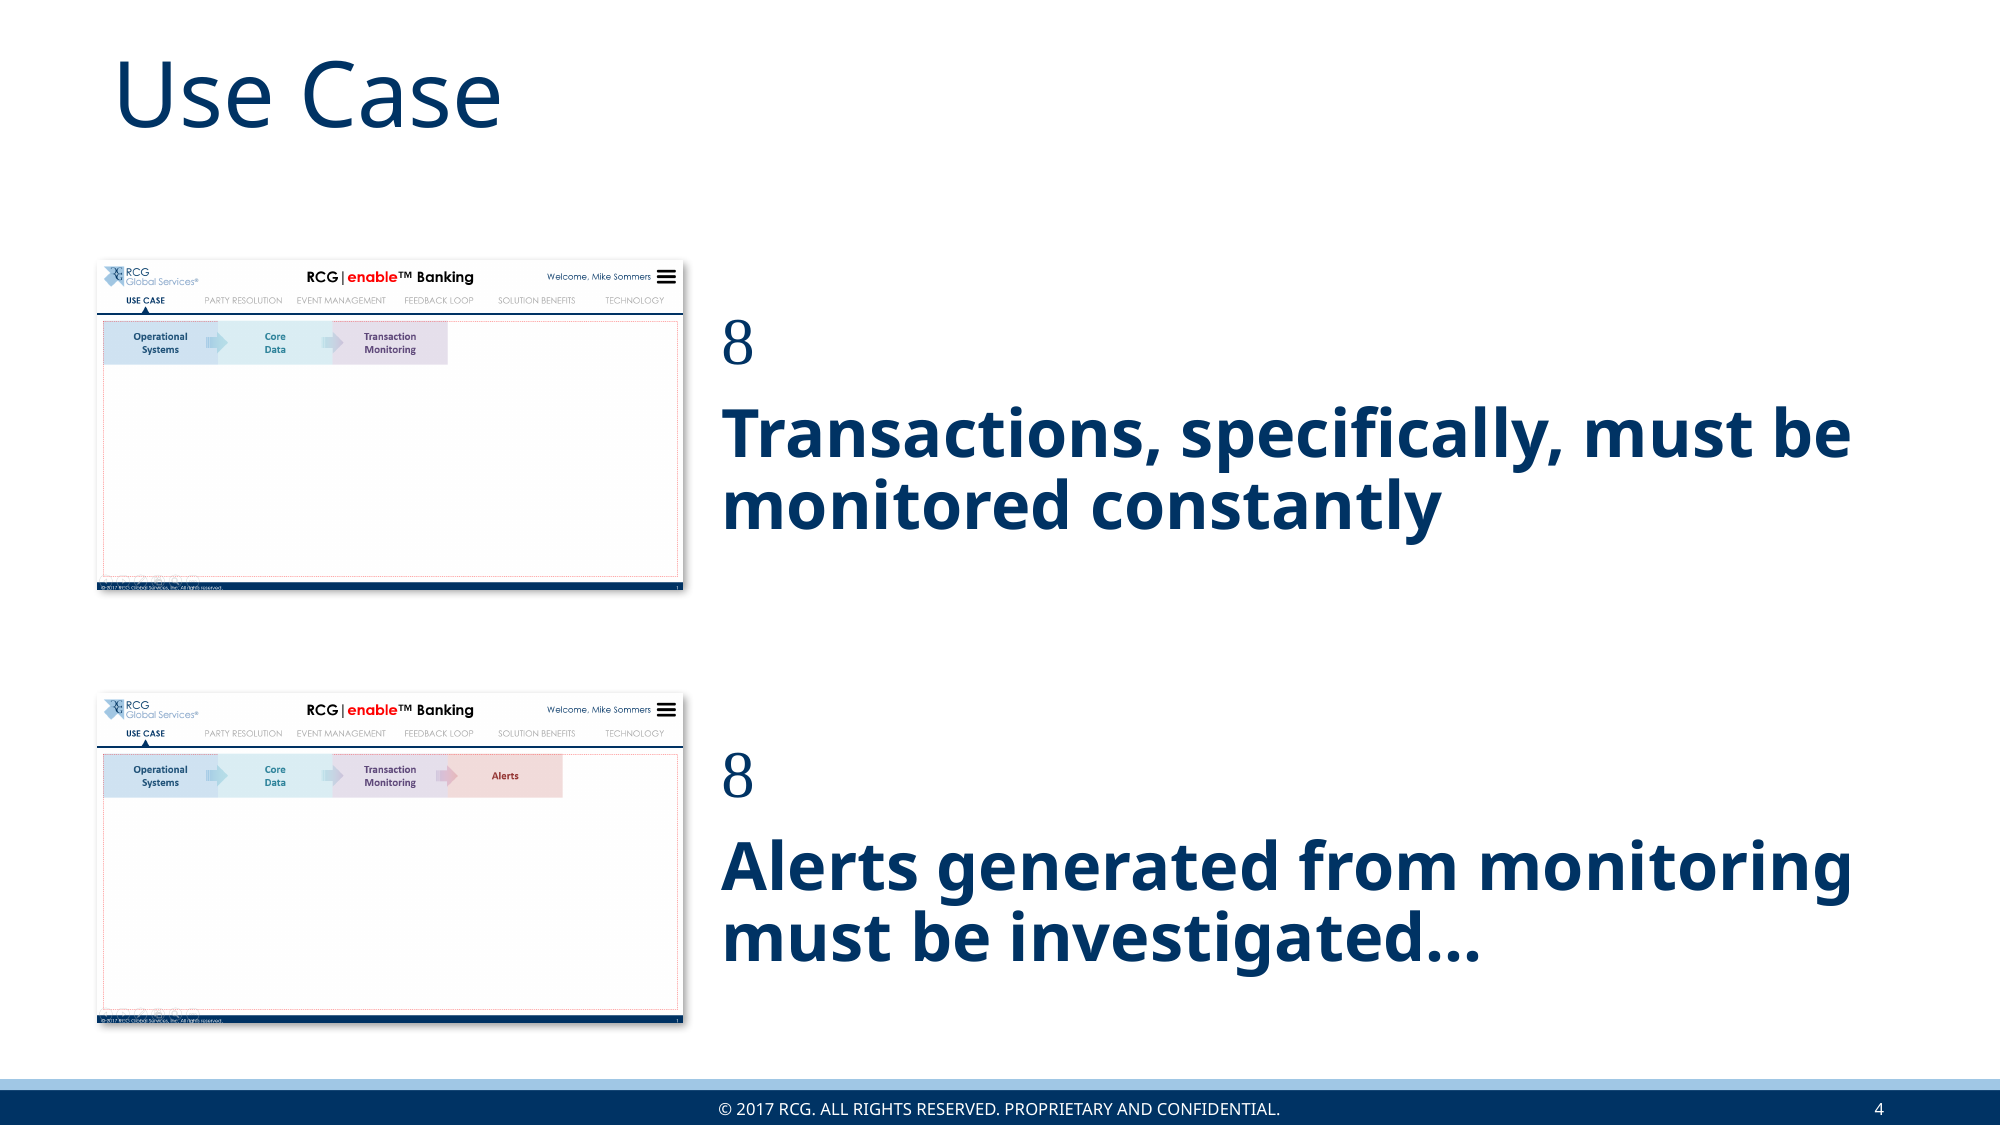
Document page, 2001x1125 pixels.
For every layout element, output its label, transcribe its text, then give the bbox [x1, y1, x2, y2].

list  Transactions, specifically, must be monitored constantly [706, 223, 1898, 627]
list  Alerts generated from monitoring must be investigated… [706, 656, 1900, 1060]
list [97, 260, 683, 590]
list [97, 693, 683, 1023]
slide_number 4 [1449, 1091, 1900, 1125]
title Use Case [97, 4, 1898, 192]
footer © 2017 RCG. All Rights Reserved. Proprietary and Confidential. [662, 1091, 1338, 1125]
